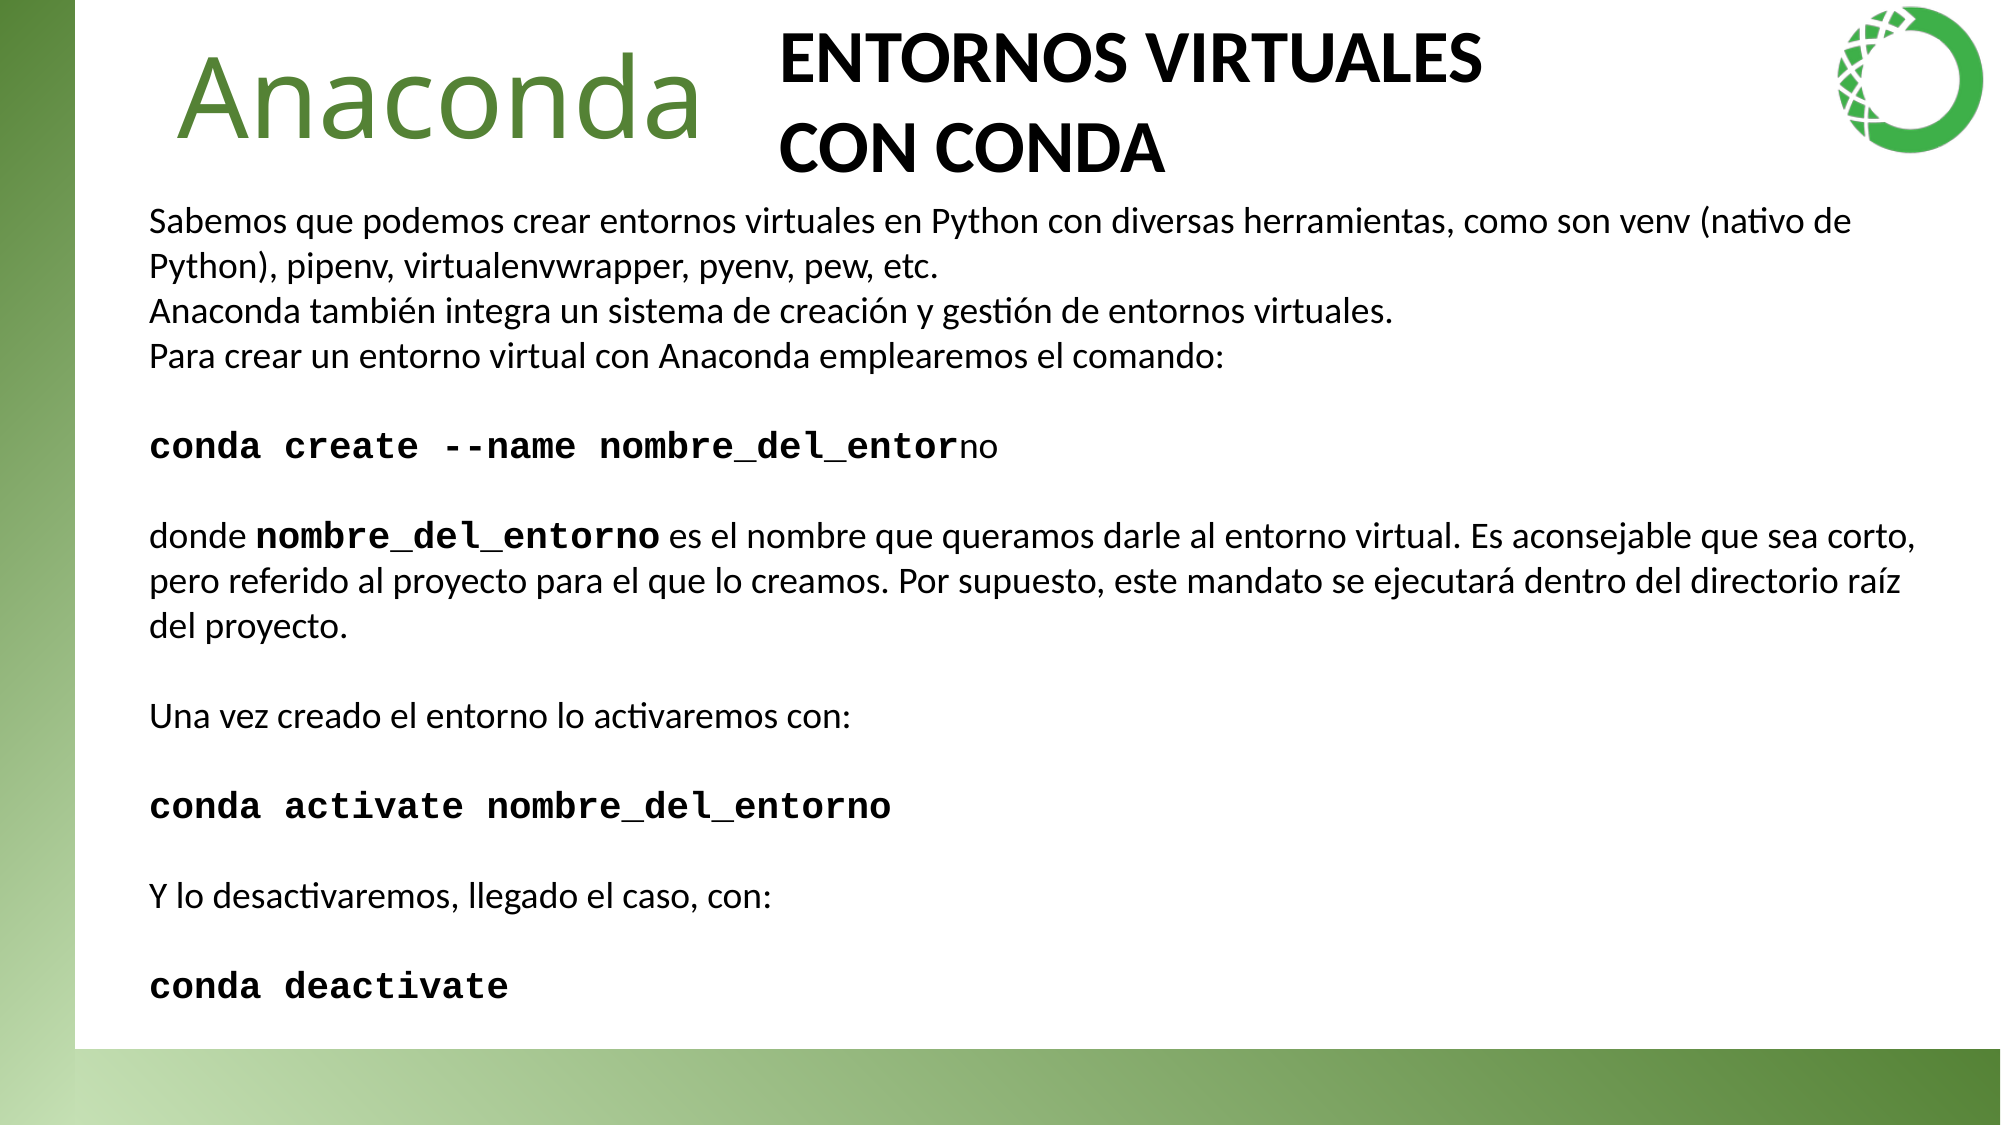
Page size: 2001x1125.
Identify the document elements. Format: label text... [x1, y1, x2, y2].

text_box [74, 1049, 2000, 1125]
text_box Sabemos que podemos crear entornos virtuales en Python con diversas herramientas, como son venv (nativo de Python), pipenv, virtualenvwrapper, pyenv, pew, etc. Anaconda también integra un sistema de creación y gestión de entornos virtuales. Para crear un entorno virtual con Anaconda emplearemos el comando: conda create --name nombre_del_entorno donde nombre_del_entorno es el nombre que queramos darle al entorno virtual. Es aconsejable que sea corto, pero referido al proyecto para el que lo creamos. Por supuesto, este mandato se ejecutará dentro del directorio raíz del proyecto. Una vez creado el entorno lo activaremos con: conda activate nombre_del_entorno Y lo desactivaremos, llegado el caso, con: conda deactivate [134, 188, 1941, 1014]
text_box Anaconda [162, 18, 728, 169]
text_box [0, 0, 76, 1125]
text_box ENTORNOS VIRTUALES CON CONDA [764, 0, 1500, 188]
picture [1829, 0, 1992, 161]
